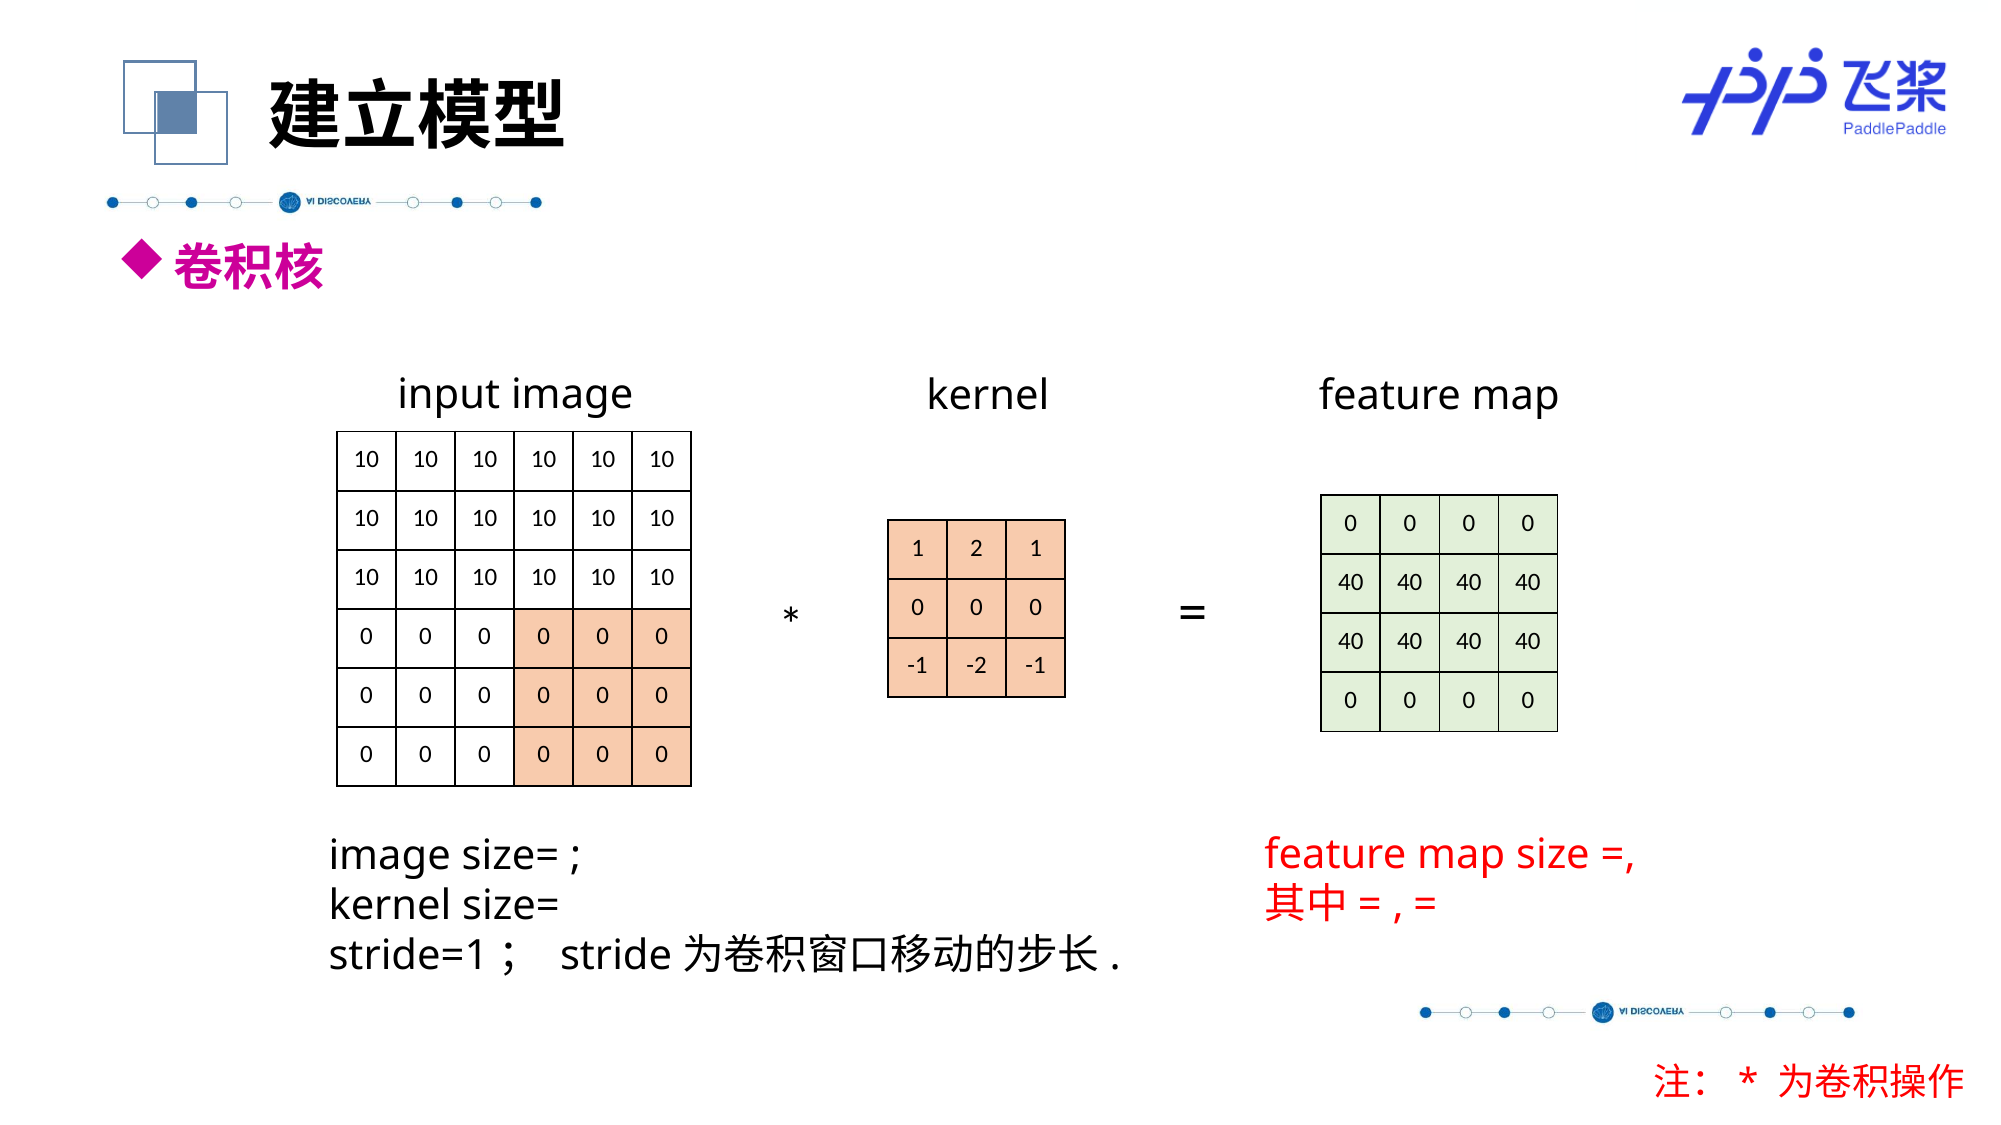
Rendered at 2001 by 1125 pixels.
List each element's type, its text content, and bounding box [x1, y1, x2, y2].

table_cell 0 [1322, 673, 1379, 731]
text_box 建立模型 [253, 60, 1403, 165]
text_box 注：* 为卷积操作 [1639, 1050, 1980, 1111]
text_box * [763, 585, 819, 660]
table_cell 0 [633, 669, 690, 726]
table_cell 0 [515, 610, 572, 667]
table_cell 10 [338, 492, 395, 549]
table_cell 0 [515, 728, 572, 785]
table_cell 0 [338, 728, 395, 785]
table_cell 40 [1322, 614, 1379, 671]
table_cell 0 [456, 610, 513, 667]
text_box = [1163, 565, 1223, 651]
table_cell 10 [397, 551, 454, 608]
table_cell 0 [633, 728, 690, 785]
table_header 10 [456, 432, 513, 490]
picture [1635, 0, 1988, 173]
table_cell 10 [456, 551, 513, 608]
table_cell 0 [574, 728, 631, 785]
table_header 10 [633, 432, 690, 490]
table_header 10 [338, 432, 395, 490]
text_box input image [258, 359, 773, 425]
table_cell 0 [1381, 673, 1439, 731]
table_cell 0 [397, 669, 454, 726]
table_header 2 [948, 521, 1005, 578]
table_cell 10 [397, 492, 454, 549]
table_cell 10 [633, 551, 690, 608]
table_cell 0 [574, 669, 631, 726]
text_box 卷积核 [102, 228, 414, 304]
table_cell 0 [1007, 580, 1064, 637]
table_header 0 [1381, 496, 1439, 553]
table_cell 10 [574, 492, 631, 549]
picture [95, 180, 550, 229]
table_cell 0 [633, 610, 690, 667]
table_cell 40 [1499, 614, 1557, 671]
table_header 10 [574, 432, 631, 490]
table_cell 0 [1499, 673, 1557, 731]
table_cell 0 [948, 580, 1005, 637]
table_cell 40 [1381, 614, 1439, 671]
table_cell 10 [633, 492, 690, 549]
table_cell 0 [397, 728, 454, 785]
table_cell 0 [338, 669, 395, 726]
table_header 0 [1322, 496, 1379, 553]
table_header 10 [515, 432, 572, 490]
table_cell 0 [889, 580, 946, 637]
table_cell 40 [1440, 614, 1498, 671]
table_cell 10 [515, 492, 572, 549]
table_cell 0 [456, 728, 513, 785]
table_cell -1 [1007, 639, 1064, 696]
table_cell -1 [889, 639, 946, 696]
table_header 1 [889, 521, 946, 578]
table_cell 10 [338, 551, 395, 608]
table_cell 10 [574, 551, 631, 608]
table_cell -2 [948, 639, 1005, 696]
table_header 1 [1007, 521, 1064, 578]
table_cell 40 [1381, 555, 1439, 612]
table_cell 10 [515, 551, 572, 608]
table_header 0 [1499, 496, 1557, 553]
table_cell 0 [397, 610, 454, 667]
text_box kernel [762, 360, 1190, 425]
table_cell 0 [456, 669, 513, 726]
picture [1408, 990, 1863, 1039]
table_cell 40 [1440, 555, 1498, 612]
table_header 0 [1440, 496, 1498, 553]
table_cell 10 [456, 492, 513, 549]
table_cell 40 [1322, 555, 1379, 612]
table_header 10 [397, 432, 454, 490]
table_cell 0 [338, 610, 395, 667]
table_cell 0 [574, 610, 631, 667]
table_cell 0 [515, 669, 572, 726]
text_box feature map [1190, 360, 1688, 425]
table_cell 40 [1499, 555, 1557, 612]
table_cell 0 [1440, 673, 1498, 731]
